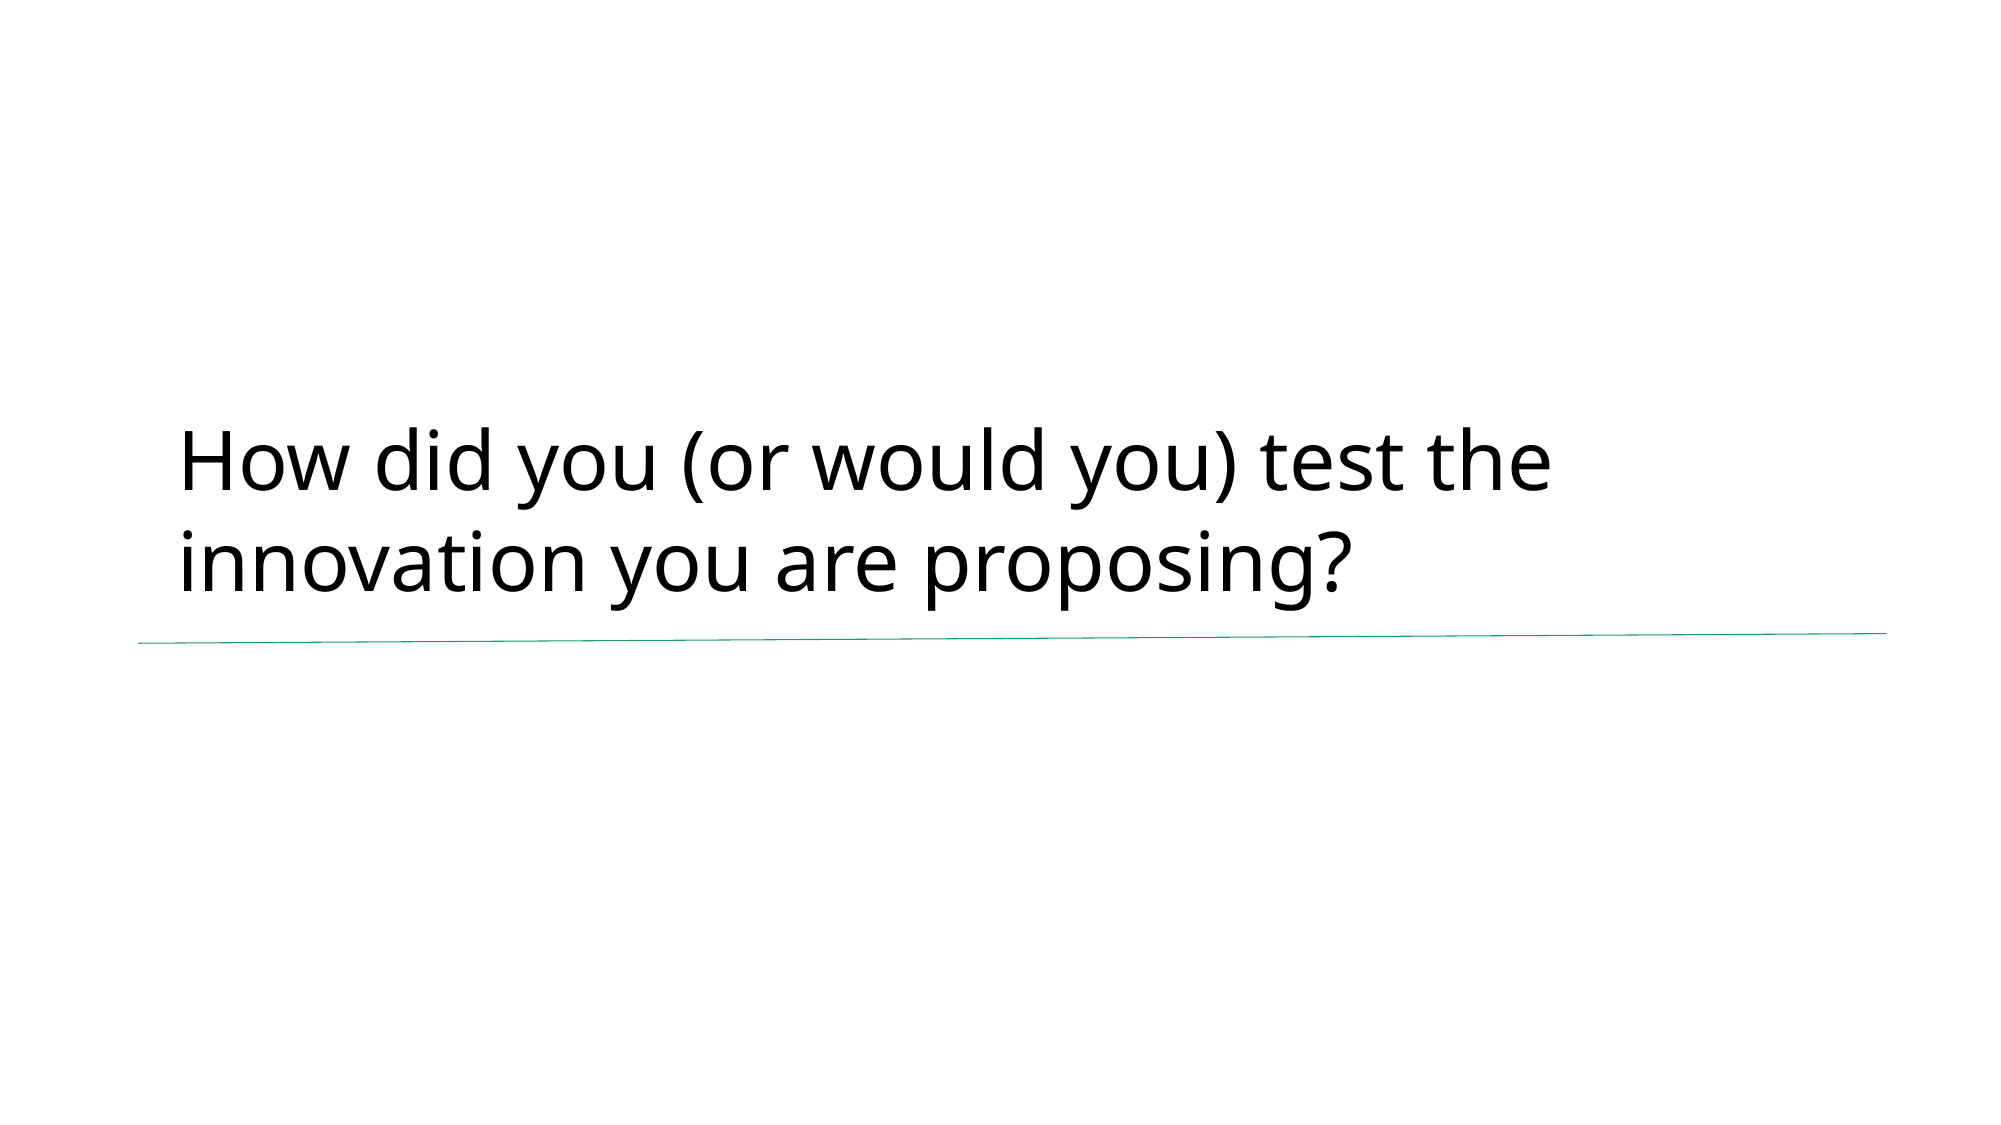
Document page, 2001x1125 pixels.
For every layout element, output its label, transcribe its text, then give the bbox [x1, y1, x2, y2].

title How did you (or would you) test the innovation you are proposing? [162, 402, 1888, 620]
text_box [138, 633, 1887, 644]
